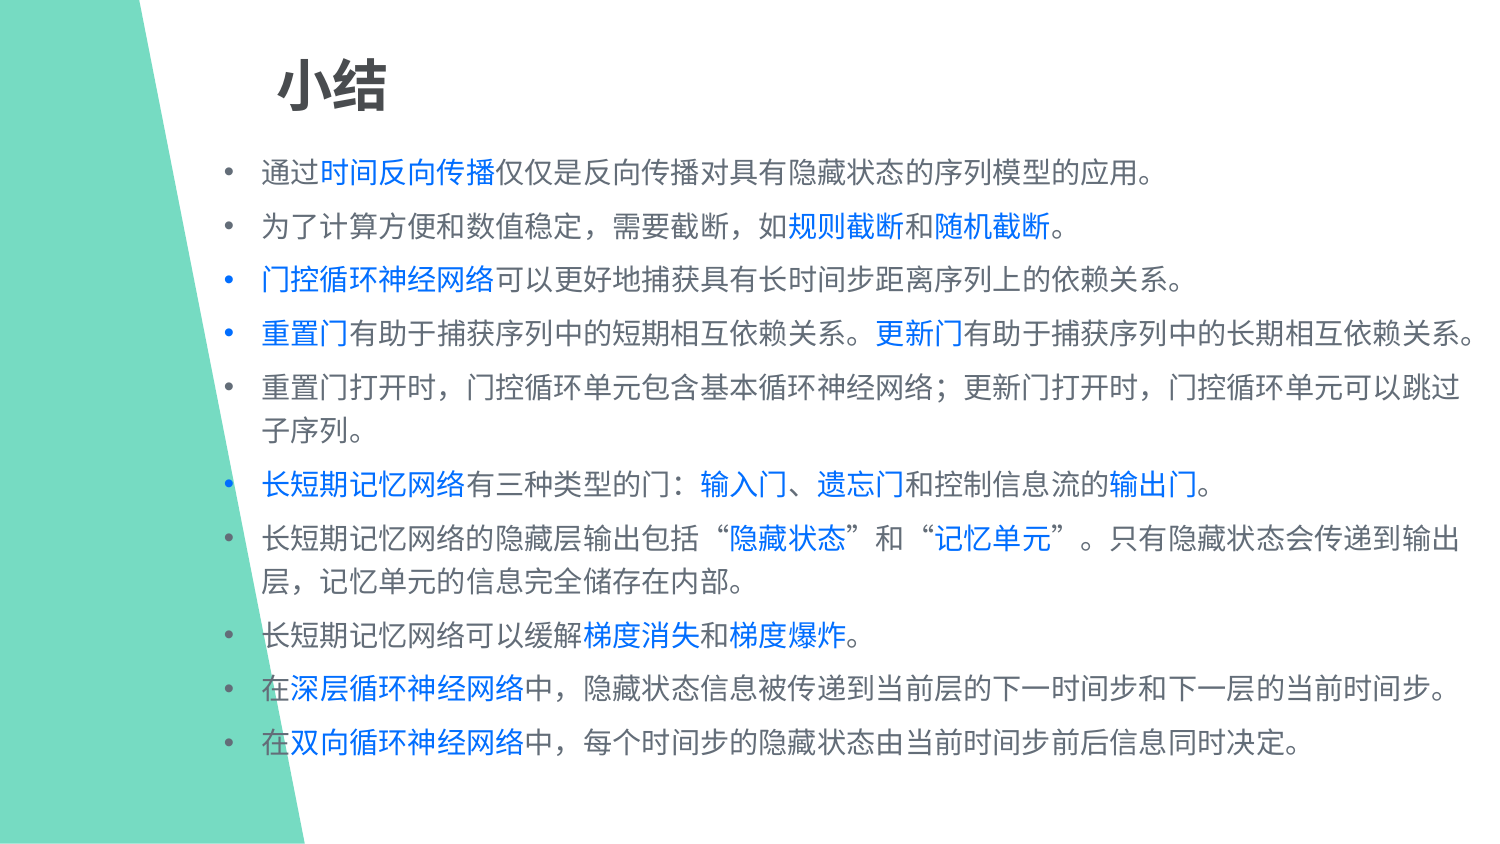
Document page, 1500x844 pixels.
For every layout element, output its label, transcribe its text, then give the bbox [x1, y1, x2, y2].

text_box 小结 [261, 50, 1069, 123]
text_box [0, 0, 305, 844]
text_box 通过时间反向传播仅仅是反向传播对具有隐藏状态的序列模型的应用。 为了计算方便和数值稳定，需要截断，如规则截断和随机截断。 门控循环神经网络可以更好地捕获具有长时间步距离序列上的依赖关系。 重置门有助于捕获序列中的短期相互依赖关系。更新门有助于捕获序列中的长期相互依赖关系。 重置门打开时，门控循环单元包含基本循环神经网络；更新门打开时，门控循环单元可以跳过子序列。 长短期记忆网络有三种类型的门：输入门、遗忘门和控制信息流的输出门。 长短期记忆网络的隐藏层输出包括“隐藏状态”和“记忆单元”。只有隐藏状态会传递到输出层，记忆单元的信息完全储存在内部。 长短期记忆网络可以缓解梯度消失和梯度爆炸。 在深层循环神经网络中，隐藏状态信息被传递到当前层的下一时间步和下一层的当前时间步。 在双向循环神经网络中，每个时间步的隐藏状态由当前时间步前后信息同时决定。 [134, 138, 1482, 827]
